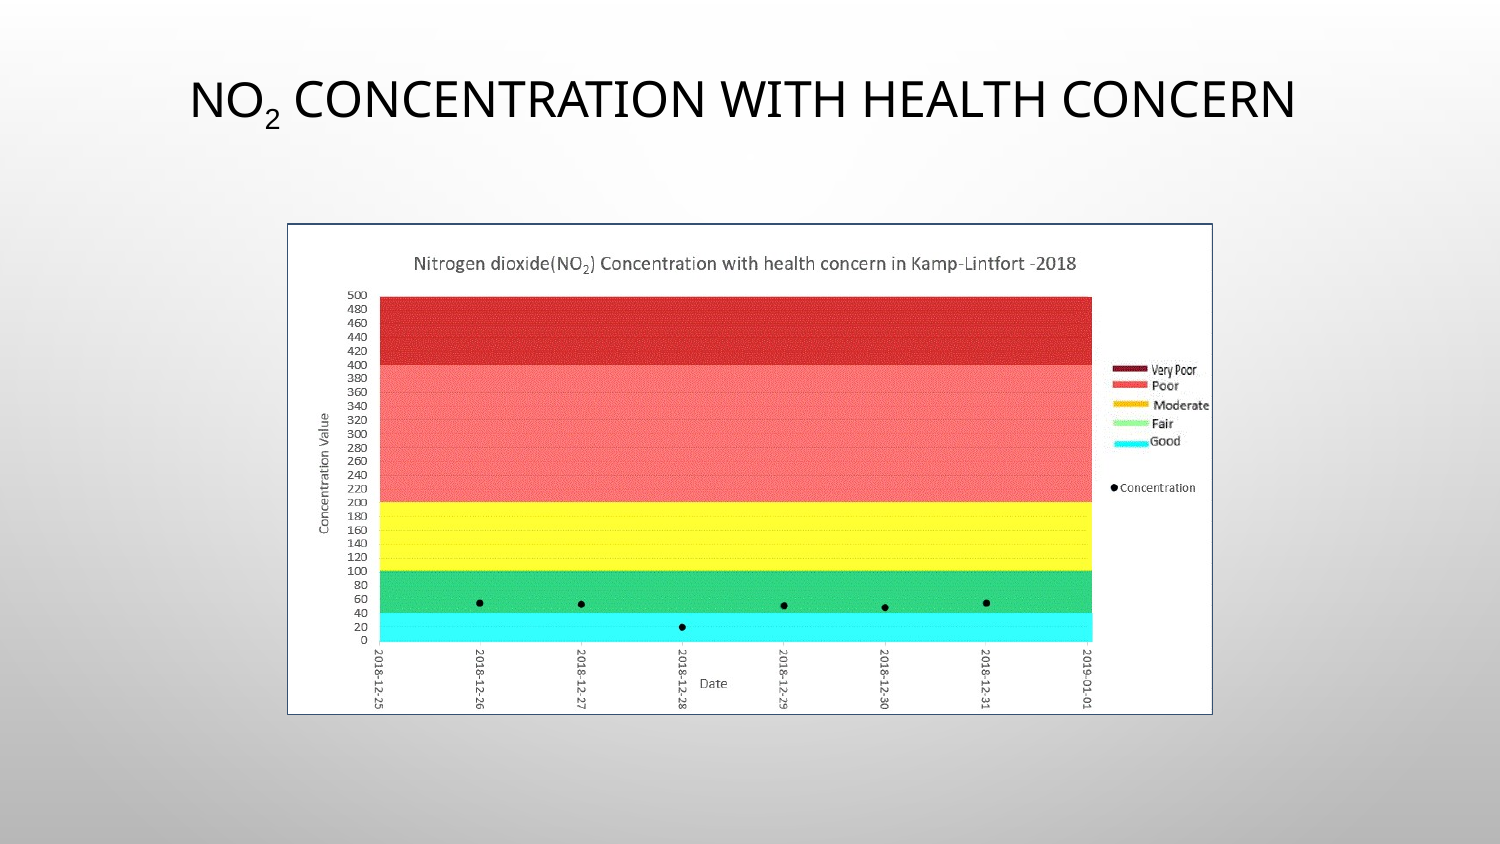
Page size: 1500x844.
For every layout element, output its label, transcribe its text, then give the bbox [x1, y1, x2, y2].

picture [0, 0, 1500, 844]
title NO2 CONCENTRATION WITH HEALTH CONCERN [51, 53, 1449, 148]
